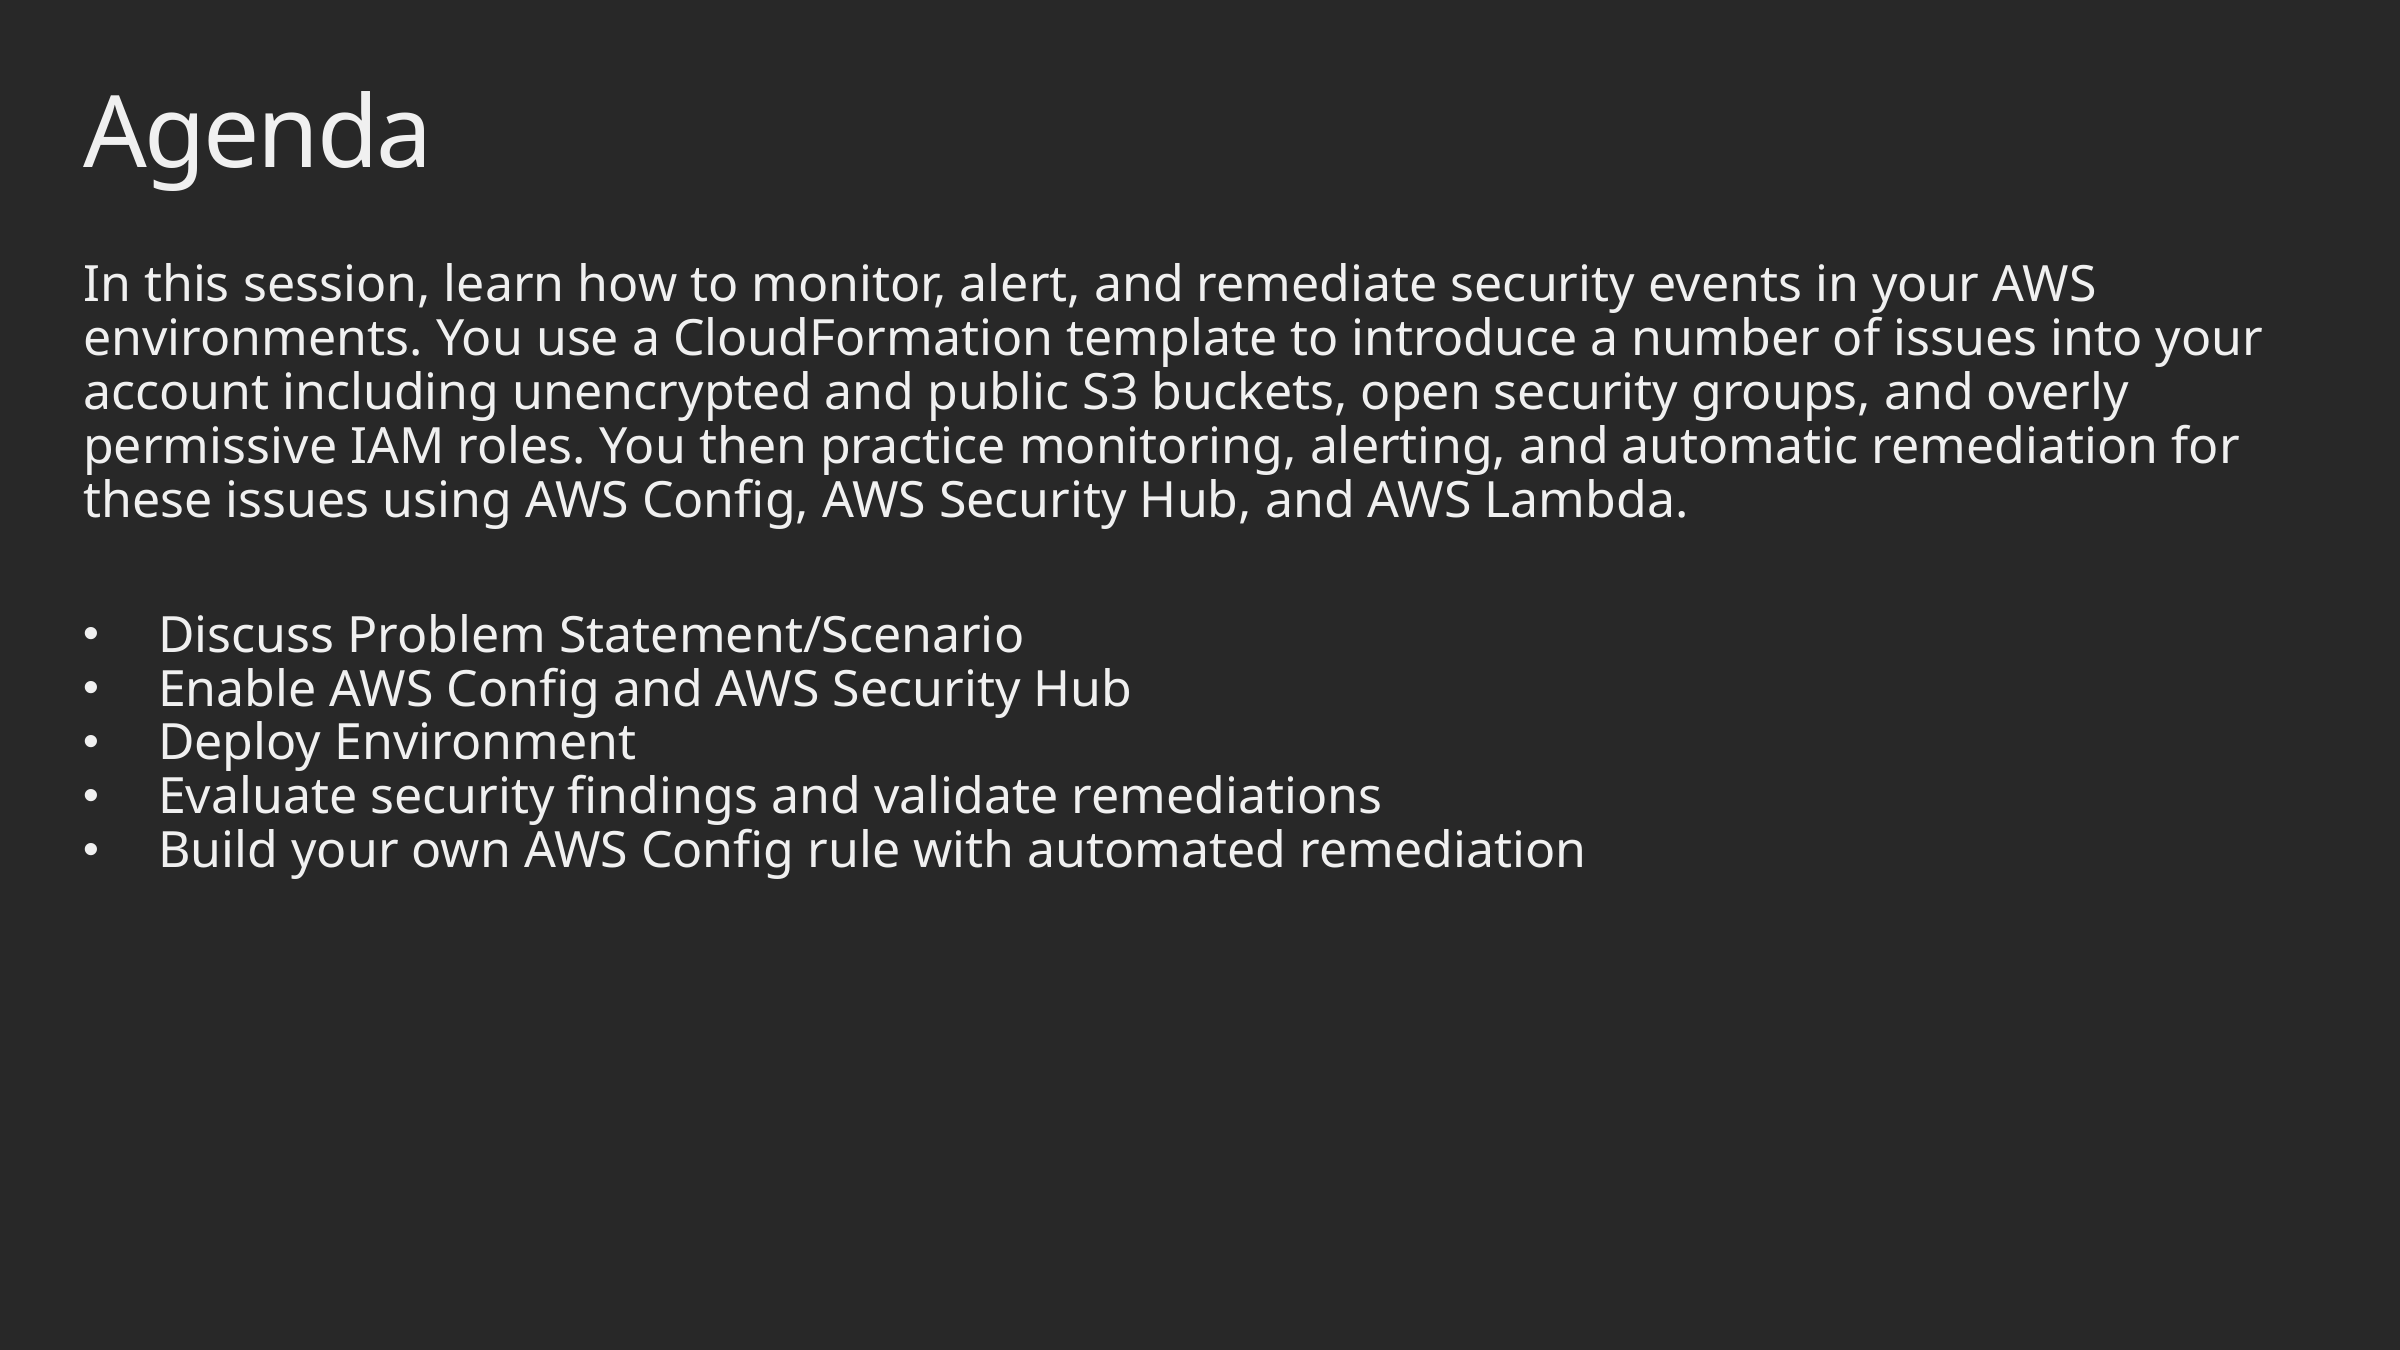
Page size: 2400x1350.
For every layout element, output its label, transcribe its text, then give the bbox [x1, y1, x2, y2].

title Agenda [53, 56, 2347, 234]
list In this session, learn how to monitor, alert, and remediate security events in your AWS environments. You use a CloudFormation template to introduce a number of issues into your account including unencrypted and public S3 buckets, open security groups, and overly permissive IAM roles. You then practice monitoring, alerting, and automatic remediation for these issues using AWS Config, AWS Security Hub, and AWS Lambda. Discuss Problem Statement/Scenario Enable AWS Config and AWS Security Hub Deploy Environment Evaluate security findings and validate remediations Build your own AWS Config rule with automated remediation [53, 234, 2347, 910]
